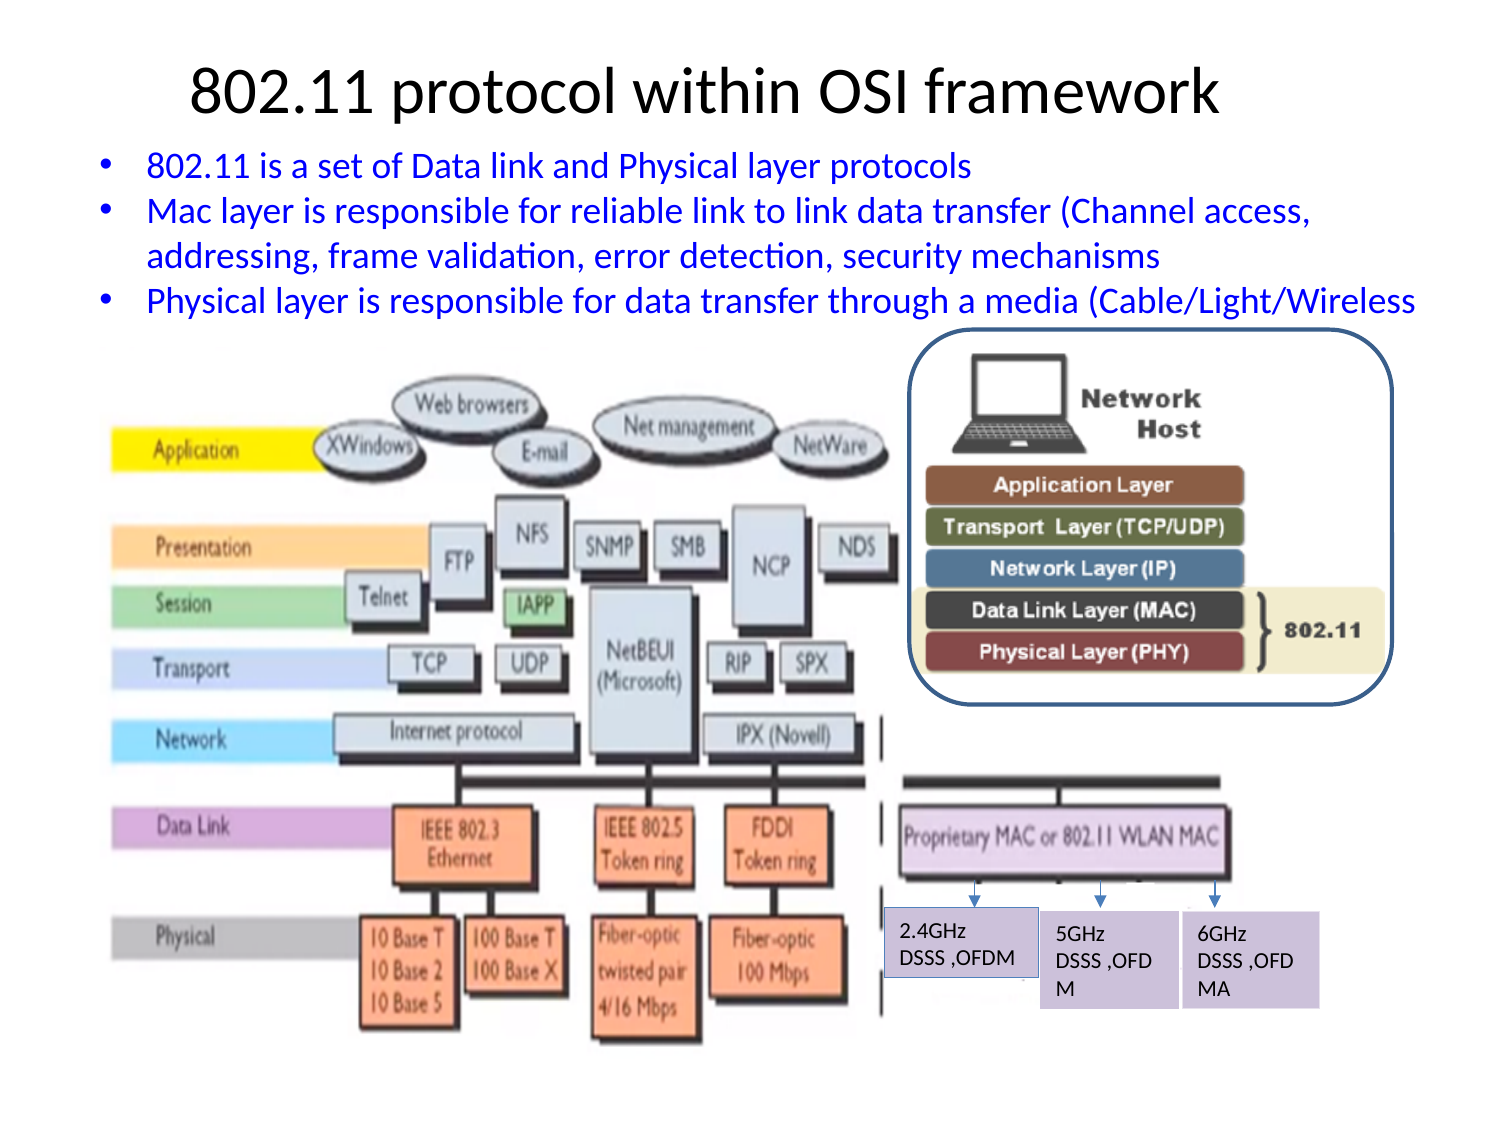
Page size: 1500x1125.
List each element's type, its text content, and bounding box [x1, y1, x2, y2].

text_box 802.11 protocol within OSI framework [174, 39, 1308, 133]
text_box 802.11 is a set of Data link and Physical layer protocols Mac layer is responsible for reliable link to link data transfer (Channel access, addressing, frame validation, error detection, security mechanisms Physical layer is responsible for data transfer through a media (Cable/Light/Wireless [84, 133, 1450, 329]
text_box [935, 327, 1367, 339]
picture [909, 341, 1393, 677]
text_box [99, 347, 1321, 1063]
text_box [1325, 685, 1378, 707]
